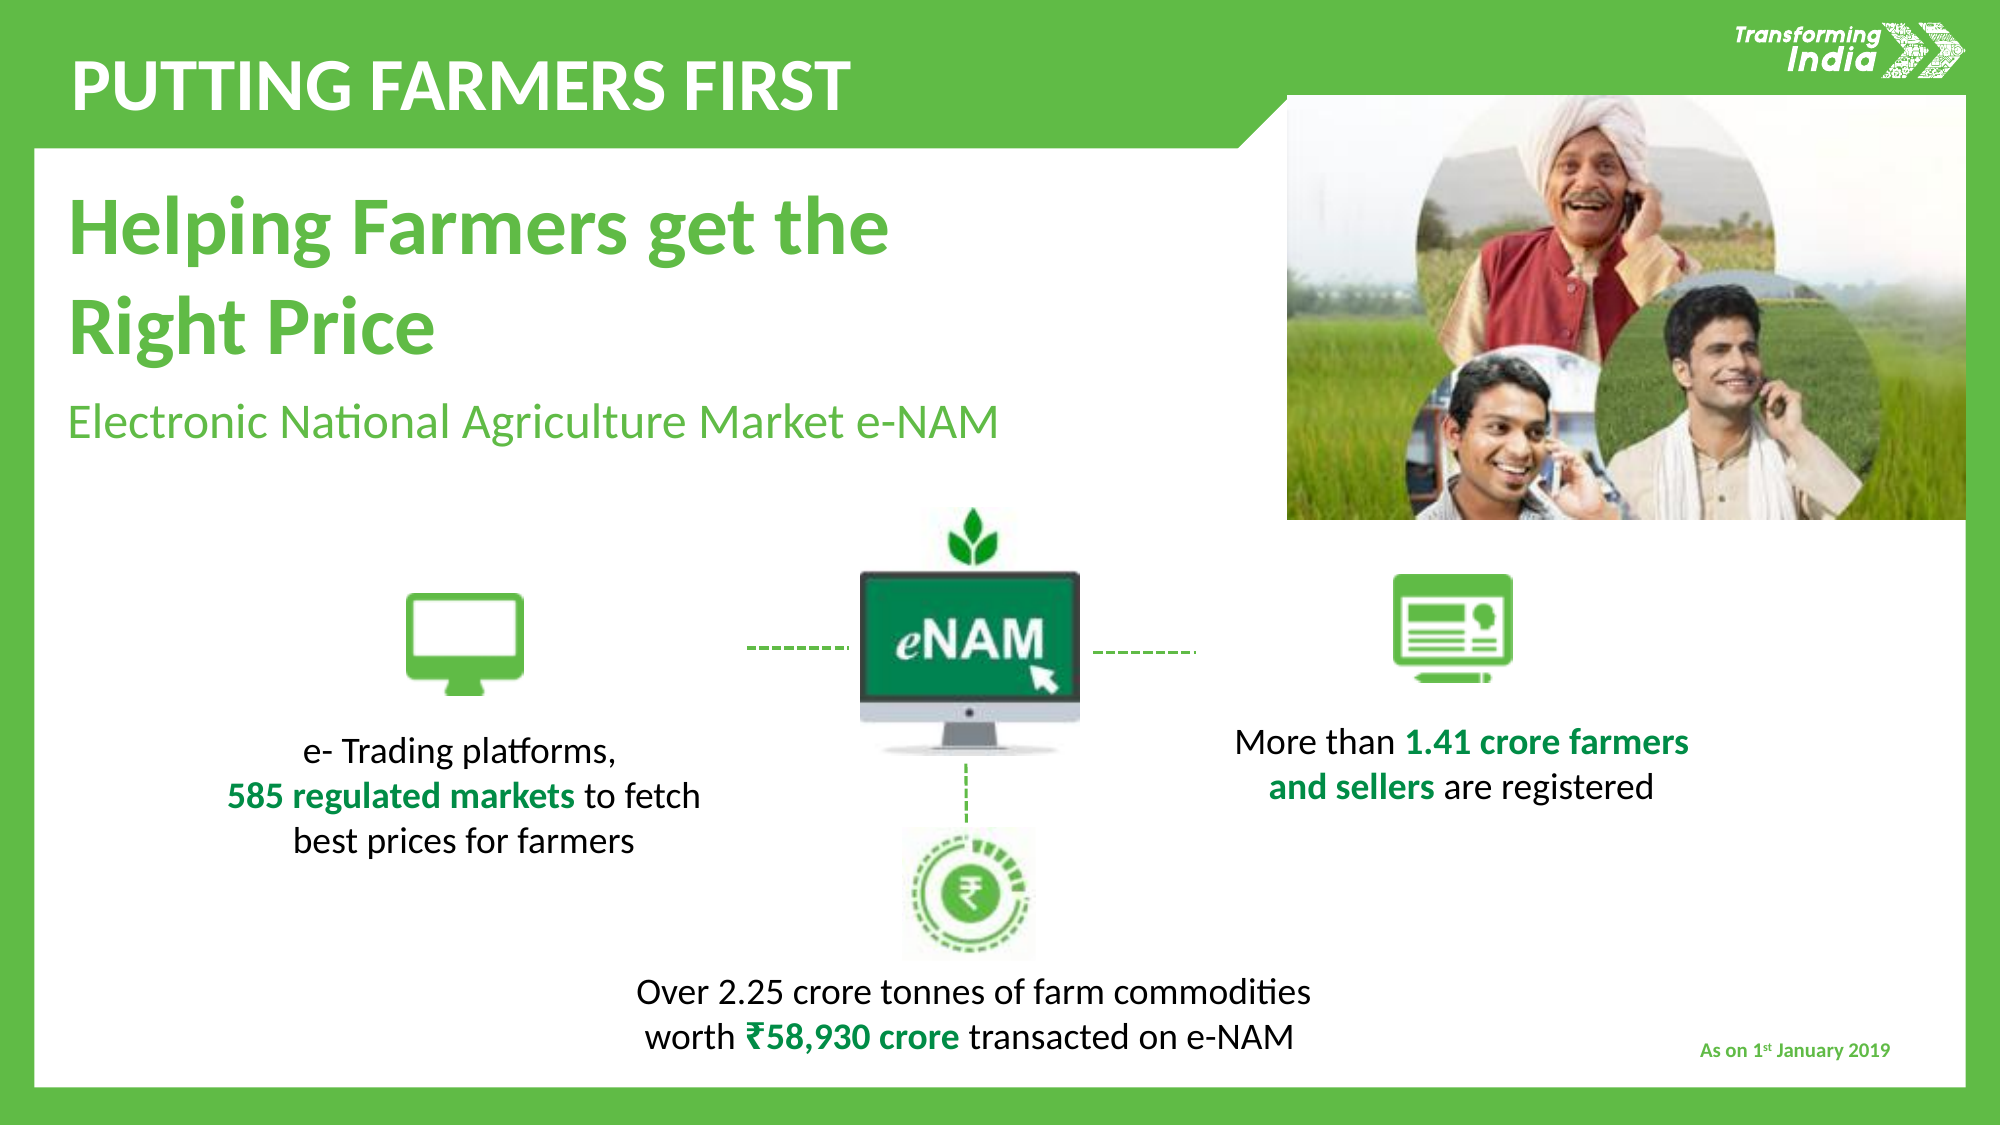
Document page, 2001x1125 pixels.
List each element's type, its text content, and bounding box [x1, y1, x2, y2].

picture [1735, 22, 1966, 79]
text_box [33, 147, 1967, 1088]
picture [1287, 95, 1966, 520]
picture [902, 827, 1036, 961]
text_box Helping Farmers get the Right Price [53, 163, 1221, 379]
text_box [0, 0, 2000, 1125]
text_box As on 1st January 2019 [1685, 1029, 1950, 1070]
text_box [1234, 97, 1287, 151]
text_box More than 1.41 crore farmers and sellers are registered [1209, 709, 1723, 815]
picture [860, 507, 1080, 756]
text_box Over 2.25 crore tonnes of farm commodities worth ₹58,930 crore transacted on e-NAM [607, 959, 1342, 1065]
text_box PUTTING FARMERS FIRST [57, 27, 868, 133]
picture [1393, 574, 1513, 684]
text_box Electronic National Agriculture Market e-NAM [52, 381, 1165, 456]
picture [406, 593, 524, 696]
text_box e- Trading platforms, 585 regulated markets to fetch best prices for farmers [208, 718, 721, 869]
